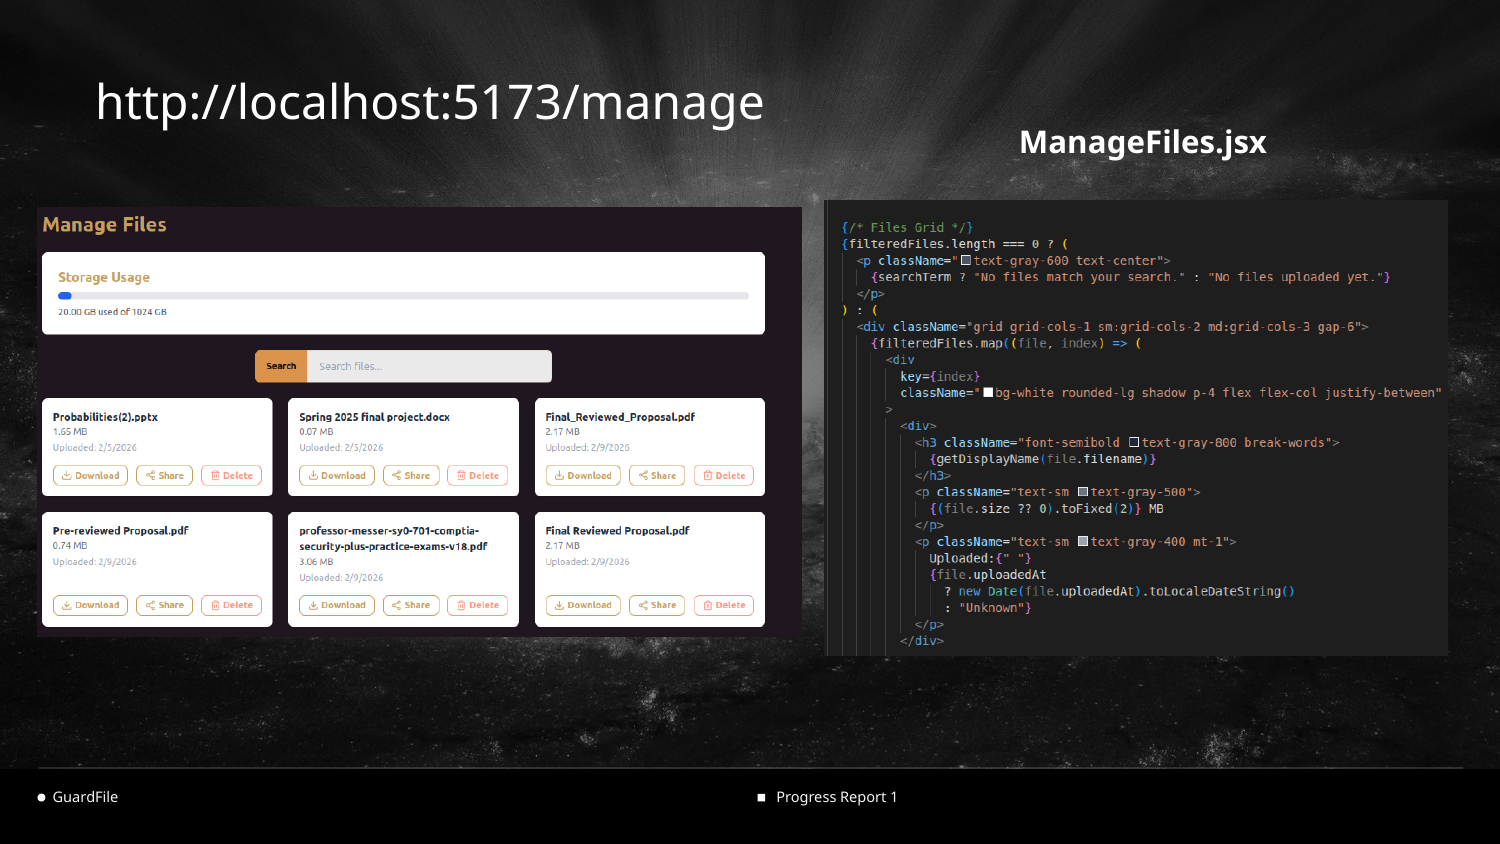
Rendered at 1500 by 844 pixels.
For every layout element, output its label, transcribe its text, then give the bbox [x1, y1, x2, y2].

picture [0, 0, 1500, 769]
subtitle GuardFile [52, 776, 496, 806]
subtitle Progress Report 1 [776, 776, 1153, 806]
